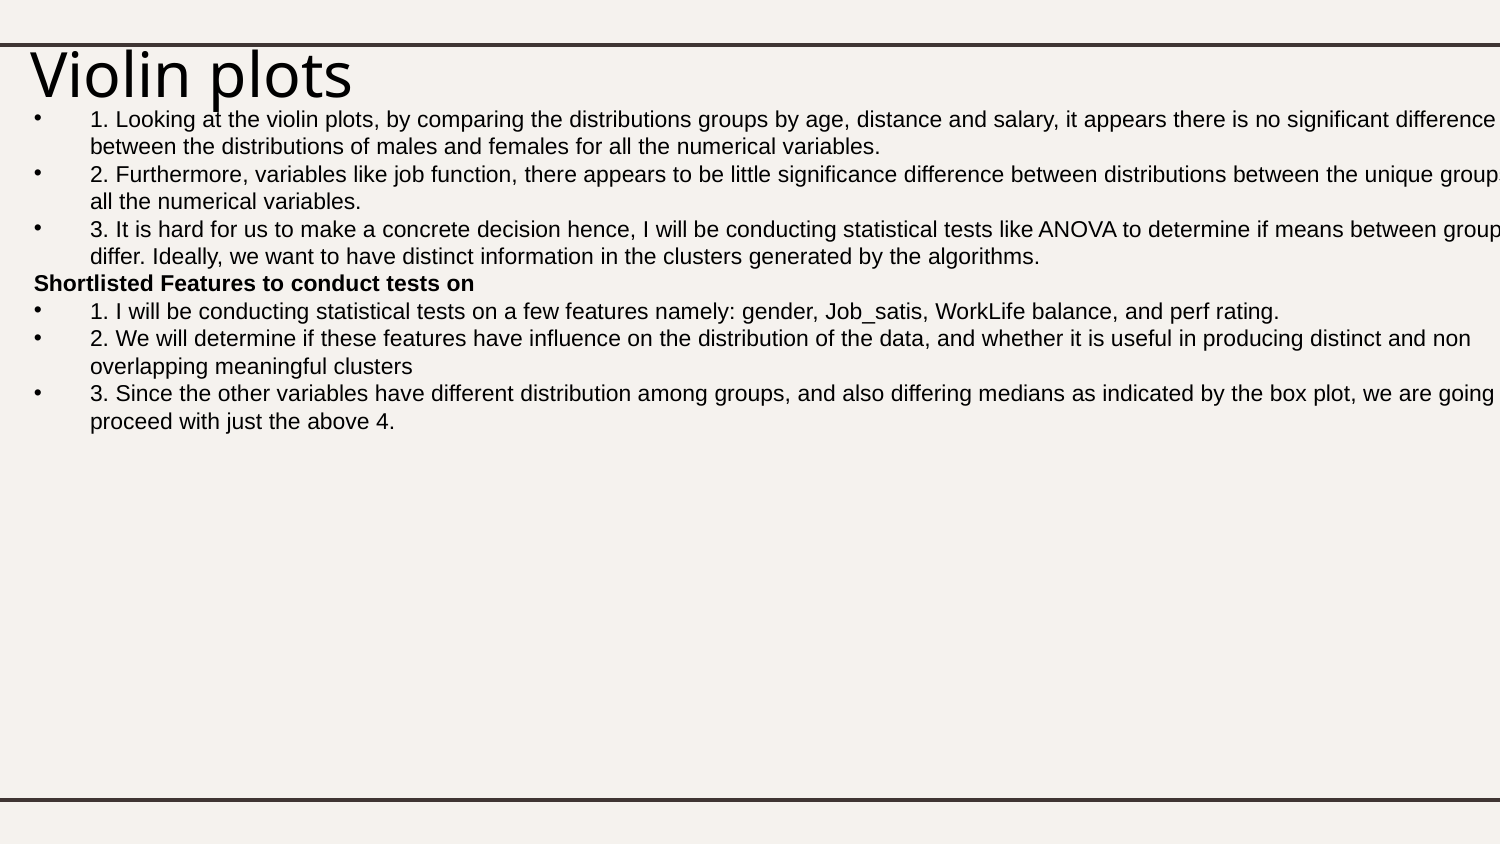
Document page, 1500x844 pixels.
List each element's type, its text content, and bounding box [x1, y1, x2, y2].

title Violin plots [15, 36, 1415, 89]
subtitle 1. Looking at the violin plots, by comparing the distributions groups by age, distance and salary, it appears there is no significant difference between the distributions of males and females for all the numerical variables. 2. Furthermore, variables like job function, there appears to be little significance difference between distributions between the unique groups for all the numerical variables. 3. It is hard for us to make a concrete decision hence, I will be conducting statistical tests like ANOVA to determine if means between groups differ. Ideally, we want to have distinct information in the clusters generated by the algorithms. Shortlisted Features to conduct tests on 1. I will be conducting statistical tests on a few features namely: gender, Job_satis, WorkLife balance, and perf rating. 2. We will determine if these features have influence on the distribution of the data, and whether it is useful in producing distinct and non overlapping meaningful clusters 3. Since the other variables have different distribution among groups, and also differing medians as indicated by the box plot, we are going to proceed with just the above 4. [0, 89, 1500, 555]
